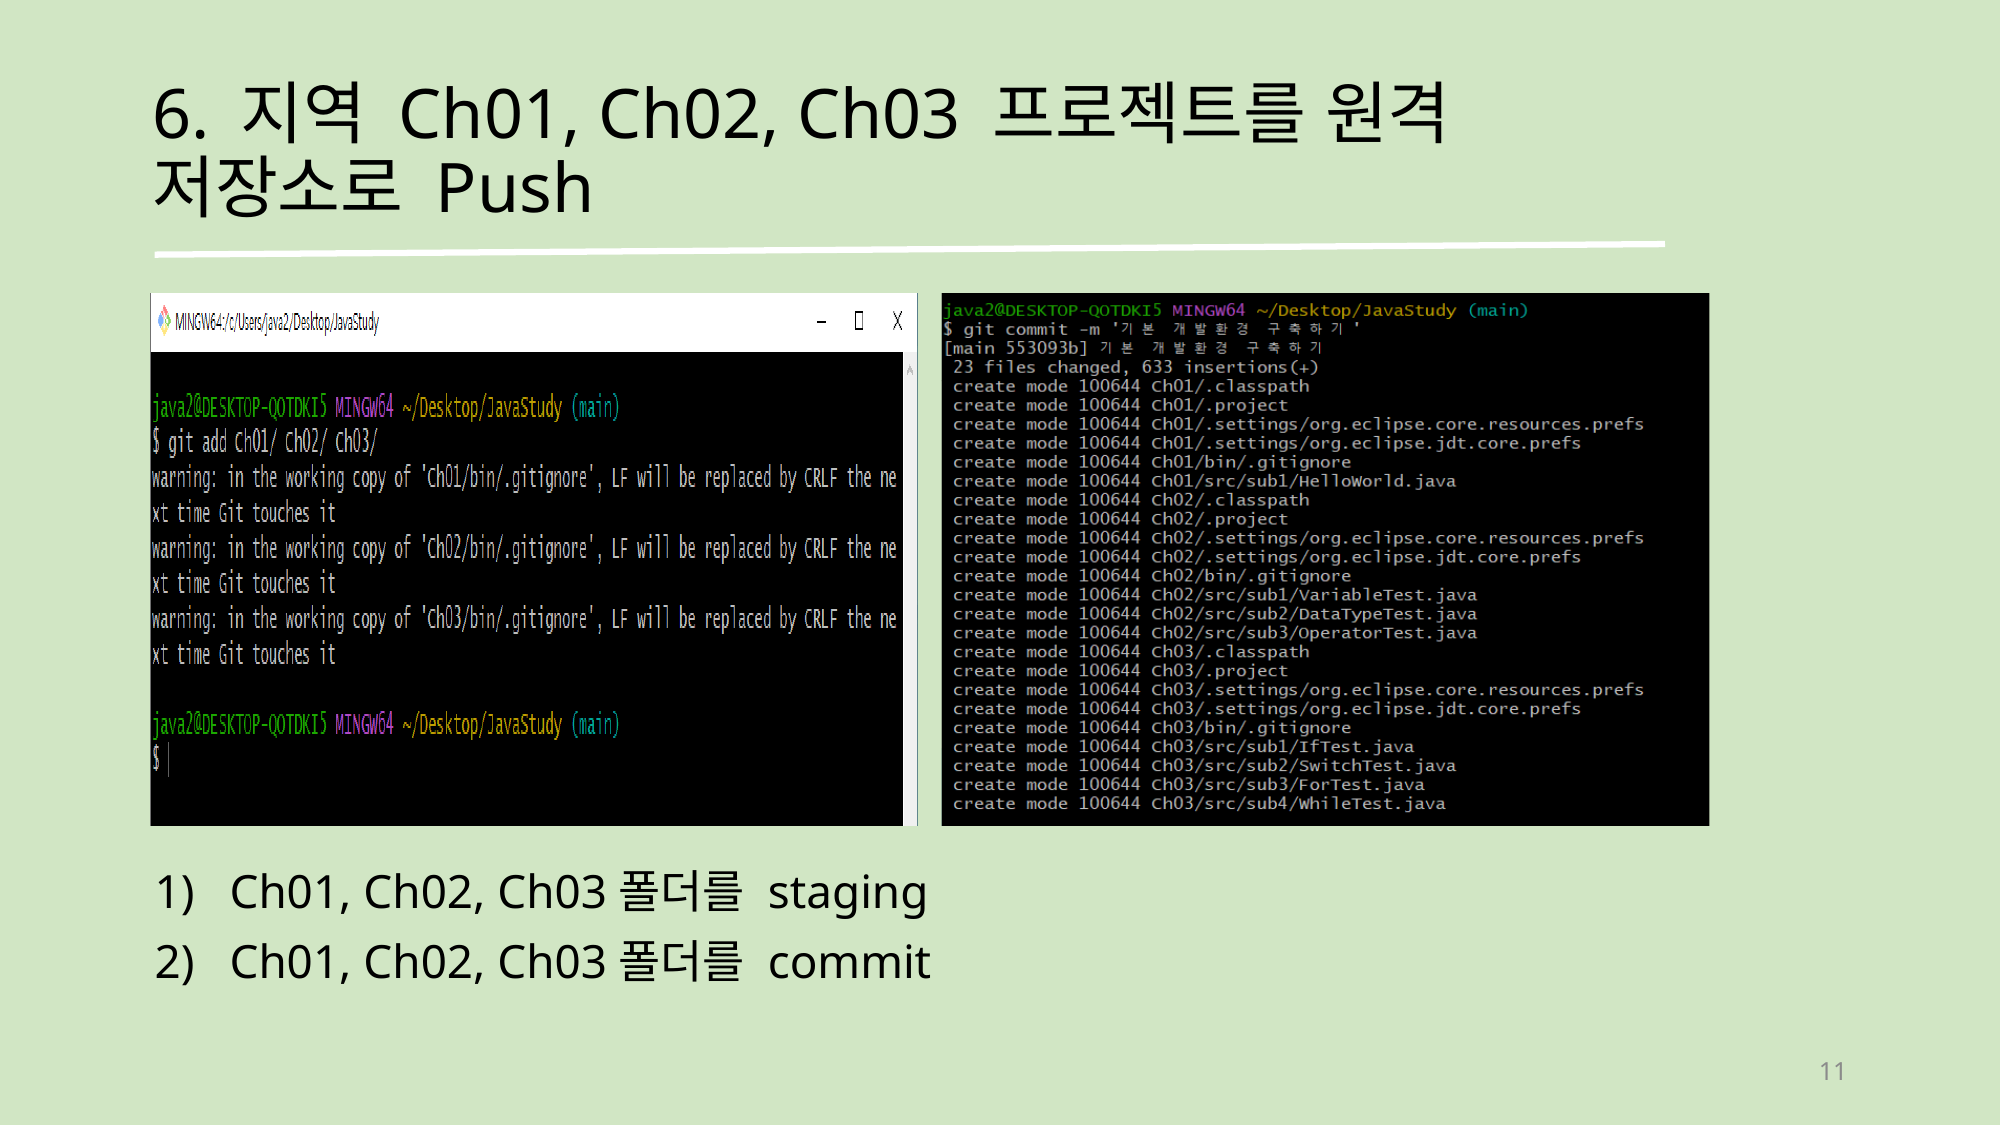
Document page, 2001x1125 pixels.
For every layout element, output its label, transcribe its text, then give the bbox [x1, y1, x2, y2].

title 6. 지역 Ch01, Ch02, Ch03 프로젝트를 원격 저장소로 Push [137, 71, 1734, 319]
picture [149, 293, 918, 826]
text_box Ch01, Ch02, Ch03폴더를 staging Ch01, Ch02, Ch03폴더를 commit [139, 861, 1071, 1125]
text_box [154, 244, 1665, 255]
slide_number 11 [1412, 1042, 1863, 1103]
picture [941, 293, 1710, 826]
chart [154, 373, 1421, 1018]
